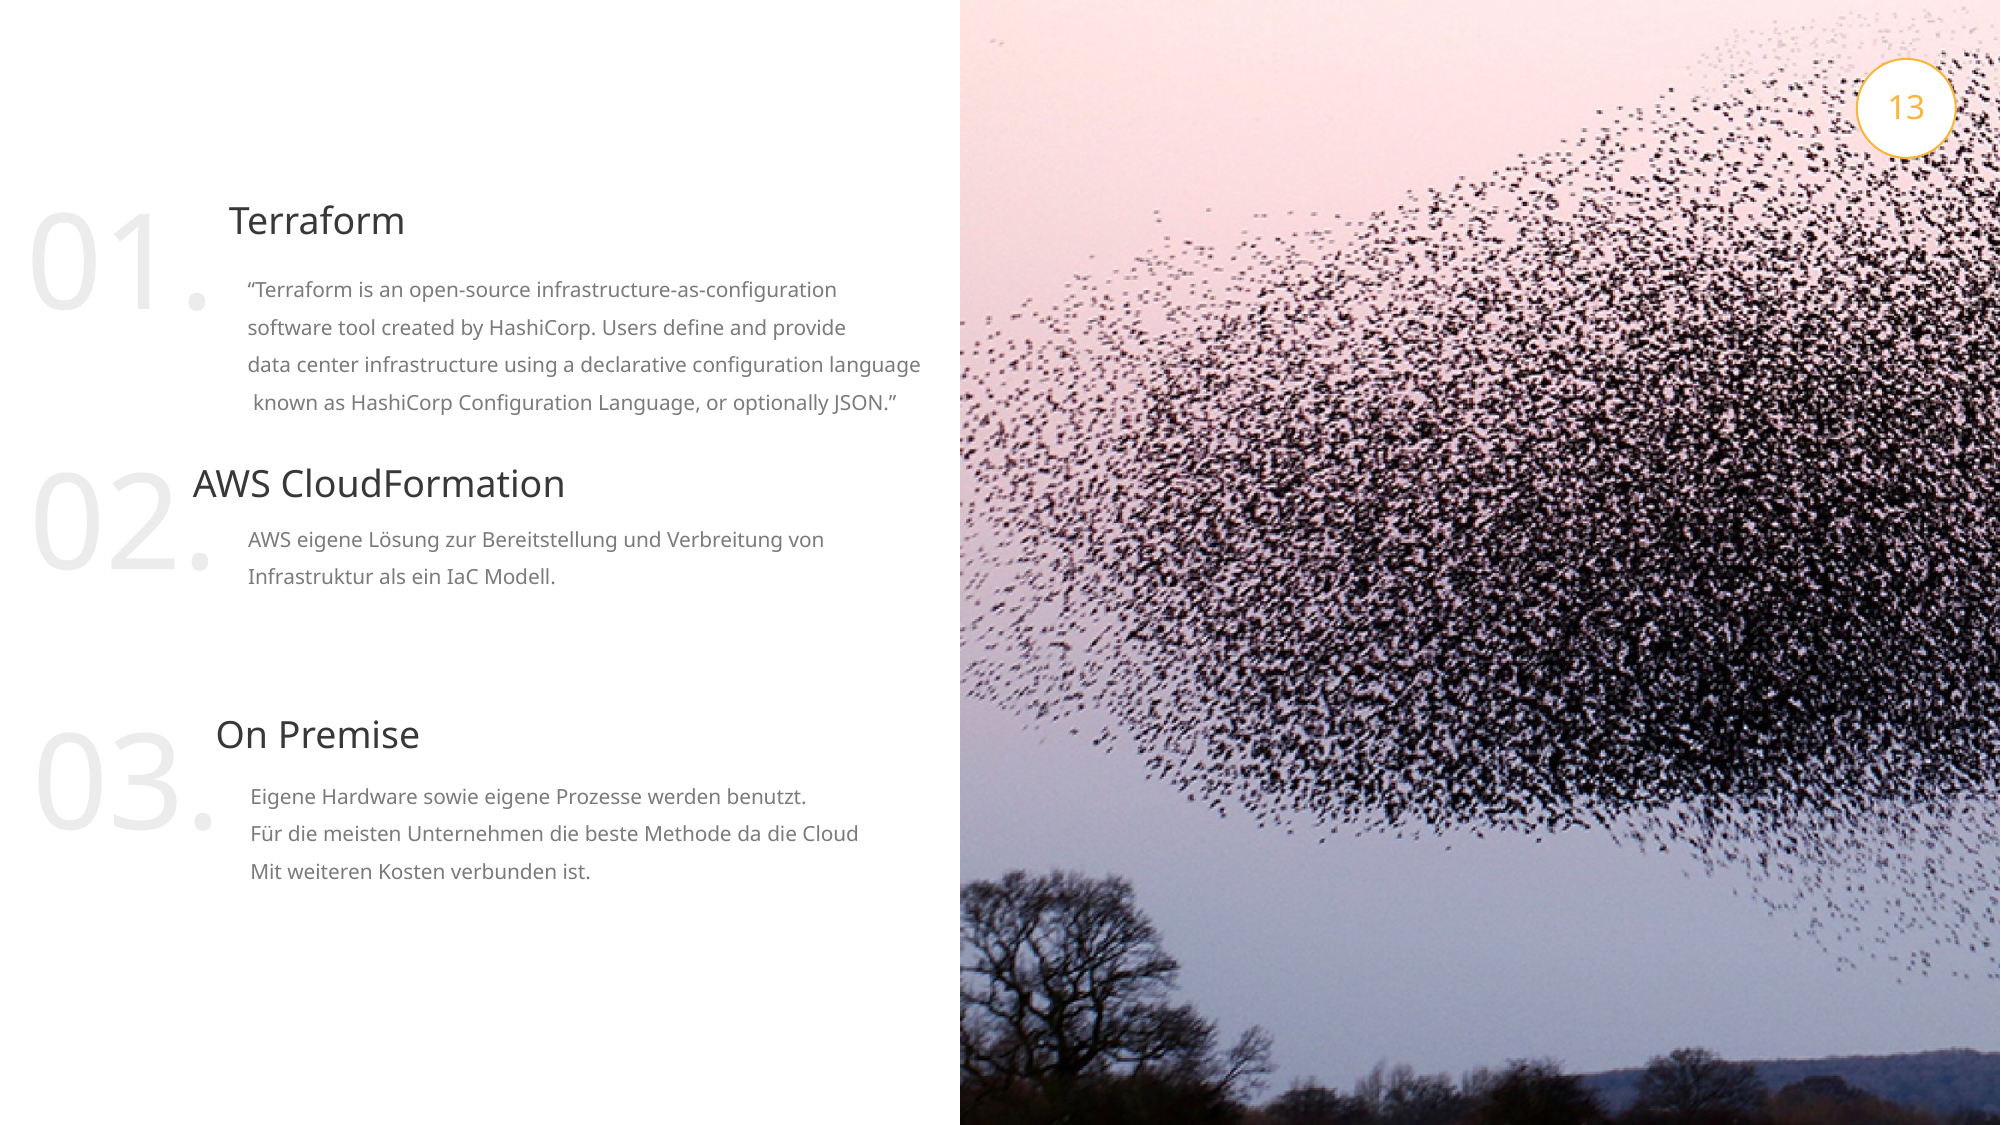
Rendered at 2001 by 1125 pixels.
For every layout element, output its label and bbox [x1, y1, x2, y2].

text_box [44, 688, 882, 889]
picture [955, 0, 2000, 1125]
text_box [1856, 58, 1956, 158]
text_box [41, 428, 839, 606]
text_box [39, 168, 935, 420]
